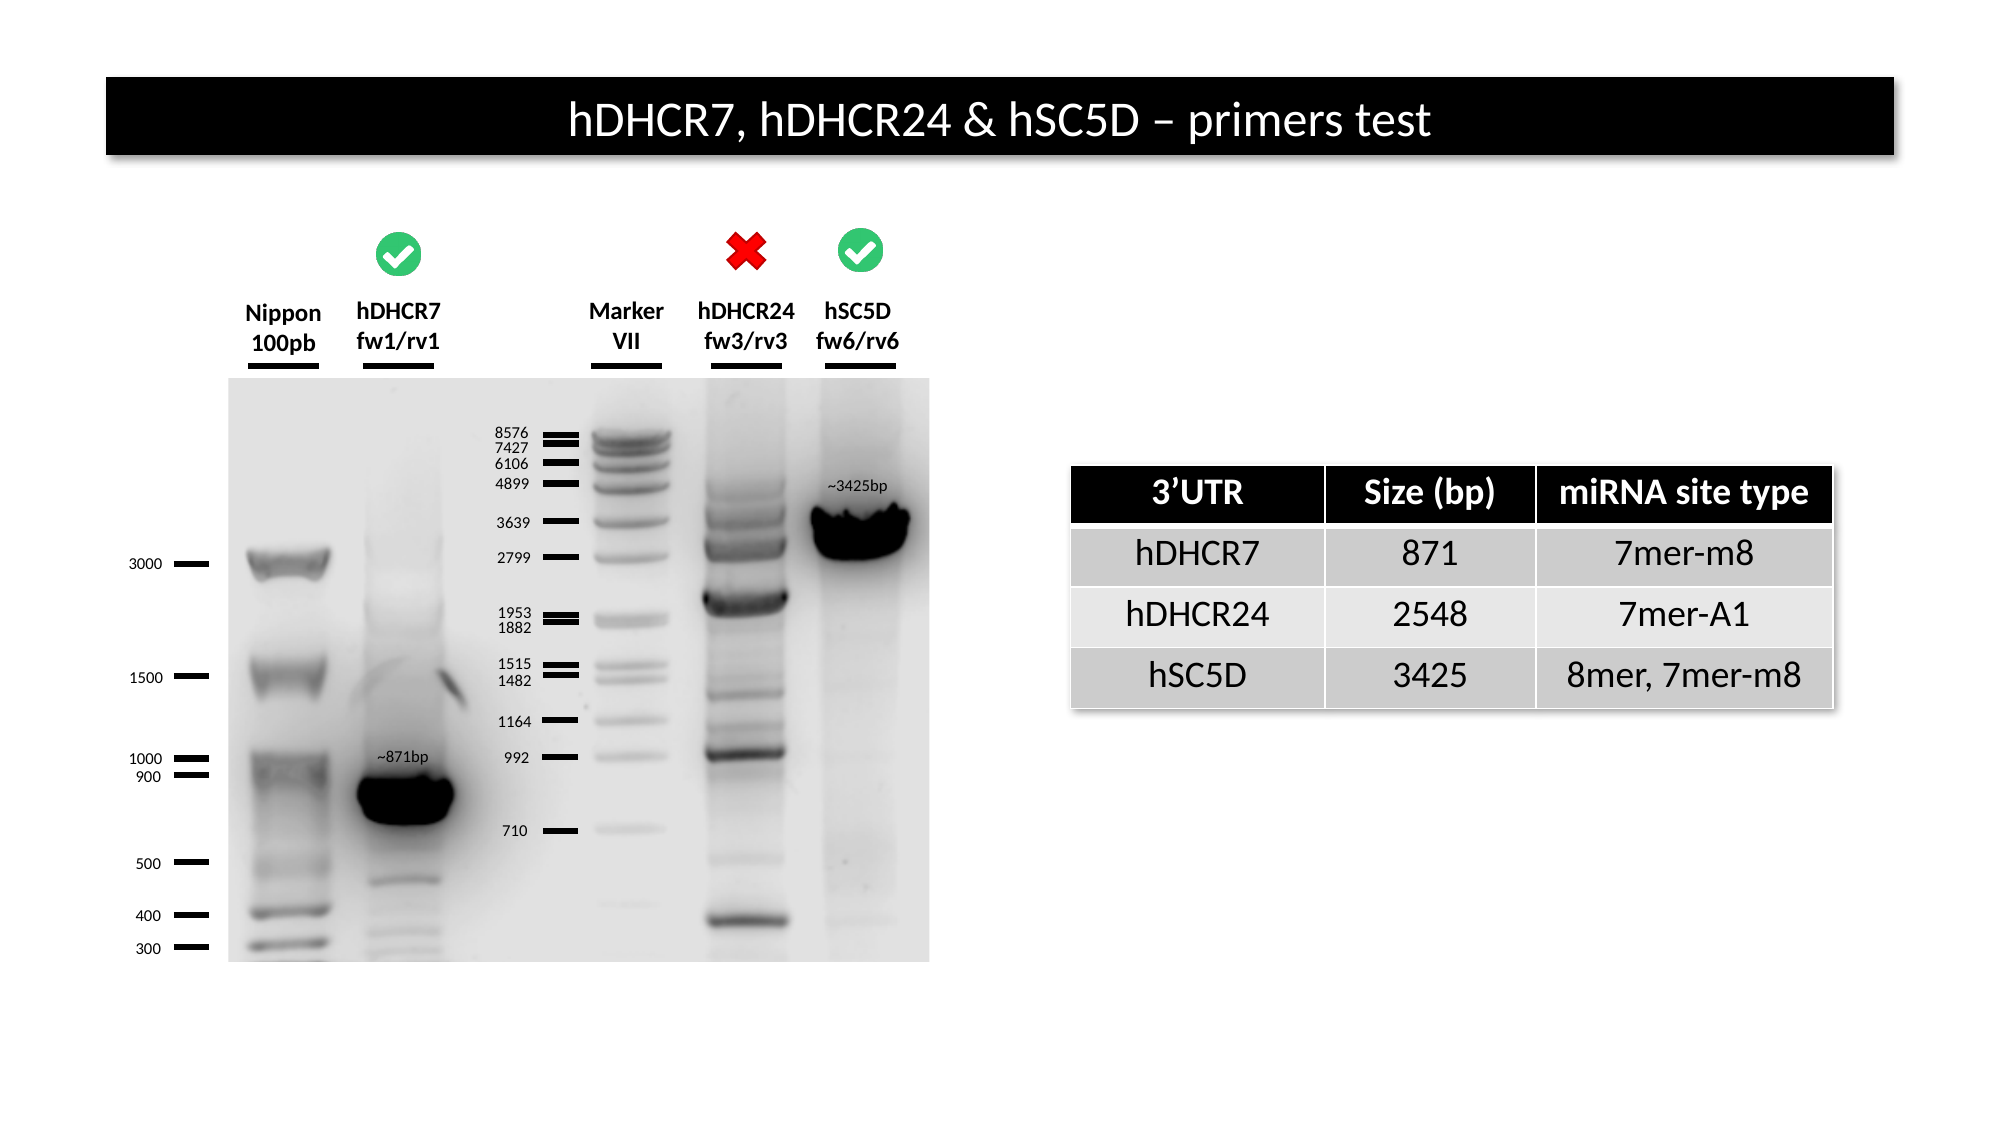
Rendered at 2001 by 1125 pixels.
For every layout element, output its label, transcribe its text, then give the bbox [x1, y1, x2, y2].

text_box hSC5D fw6/rv6 [786, 287, 930, 362]
table_cell hSC5D [1071, 648, 1324, 708]
table_cell 8mer, 7mer-m8 [1537, 648, 1832, 708]
text_box Marker VII [560, 287, 674, 362]
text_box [480, 414, 579, 848]
table_cell 3425 [1326, 648, 1535, 708]
table_cell 7mer-A1 [1537, 588, 1832, 647]
text_box [725, 231, 767, 271]
table_header miRNA site type [1537, 466, 1832, 523]
table_cell 2548 [1326, 588, 1535, 647]
table_header 3’UTR [1071, 466, 1324, 523]
text_box hDHCR7 fw1/rv1 [326, 287, 471, 362]
text_box hDHCR7, hDHCR24 & hSC5D – primers test [106, 77, 1894, 155]
table_cell hDHCR24 [1071, 588, 1324, 647]
table_cell 871 [1326, 529, 1535, 586]
table_header Size (bp) [1326, 466, 1535, 523]
picture [838, 228, 883, 272]
table_cell 7mer-m8 [1537, 529, 1832, 586]
picture [228, 378, 930, 962]
picture [376, 232, 421, 276]
text_box hDHCR24 fw3/rv3 [674, 287, 786, 362]
table_cell hDHCR7 [1071, 529, 1324, 586]
text_box Nippon 100pb [228, 288, 340, 364]
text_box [113, 545, 210, 966]
